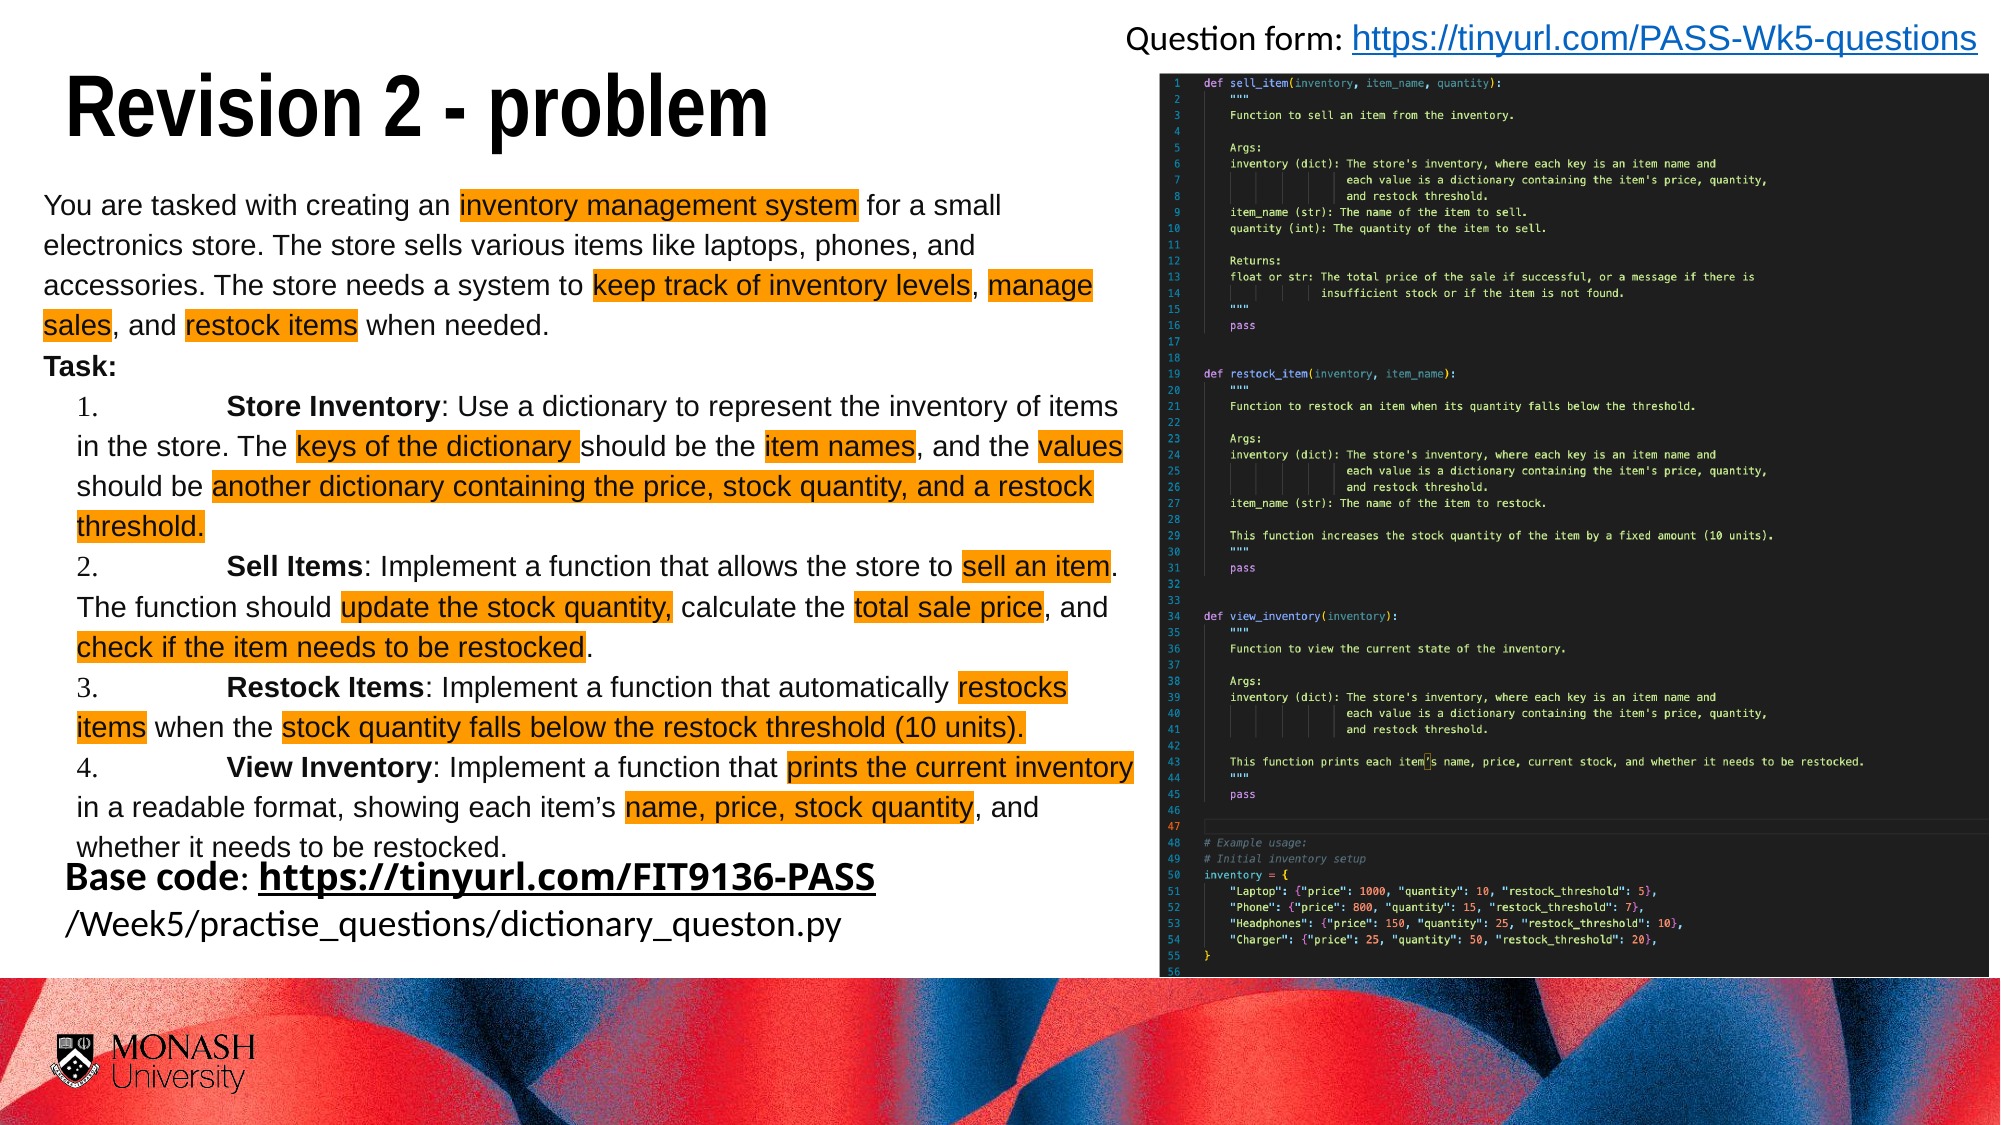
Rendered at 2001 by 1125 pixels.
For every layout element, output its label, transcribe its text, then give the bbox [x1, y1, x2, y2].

text_box Revision 2 - problem [50, 53, 1156, 166]
text_box Question form: https://tinyurl.com/PASS-Wk5-questions [1110, 0, 2000, 73]
picture [0, 0, 2001, 1125]
text_box You are tasked with creating an inventory management system for a small electronics store. The store sells various items like laptops, phones, and accessories. The store needs a system to keep track of inventory levels, manage sales, and restock items when needed. Task: 1. Store Inventory: Use a dictionary to represent the inventory of items in the store. The keys of the dictionary should be the item names, and the values should be another dictionary containing the price, stock quantity, and a restock threshold. 2. Sell Items: Implement a function that allows the store to sell an item. The function should update the stock quantity, calculate the total sale price, and check if the item needs to be restocked. 3. Restock Items: Implement a function that automatically restocks items when the stock quantity falls below the restock threshold (10 units). 4. View Inventory: Implement a function that prints the current inventory in a readable format, showing each item’s name, price, stock quantity, and whether it needs to be restocked. [28, 166, 1153, 879]
text_box Base code: https://tinyurl.com/FIT9136-PASS /Week5/practise_questions/dictionary_queston.py [50, 833, 1003, 960]
